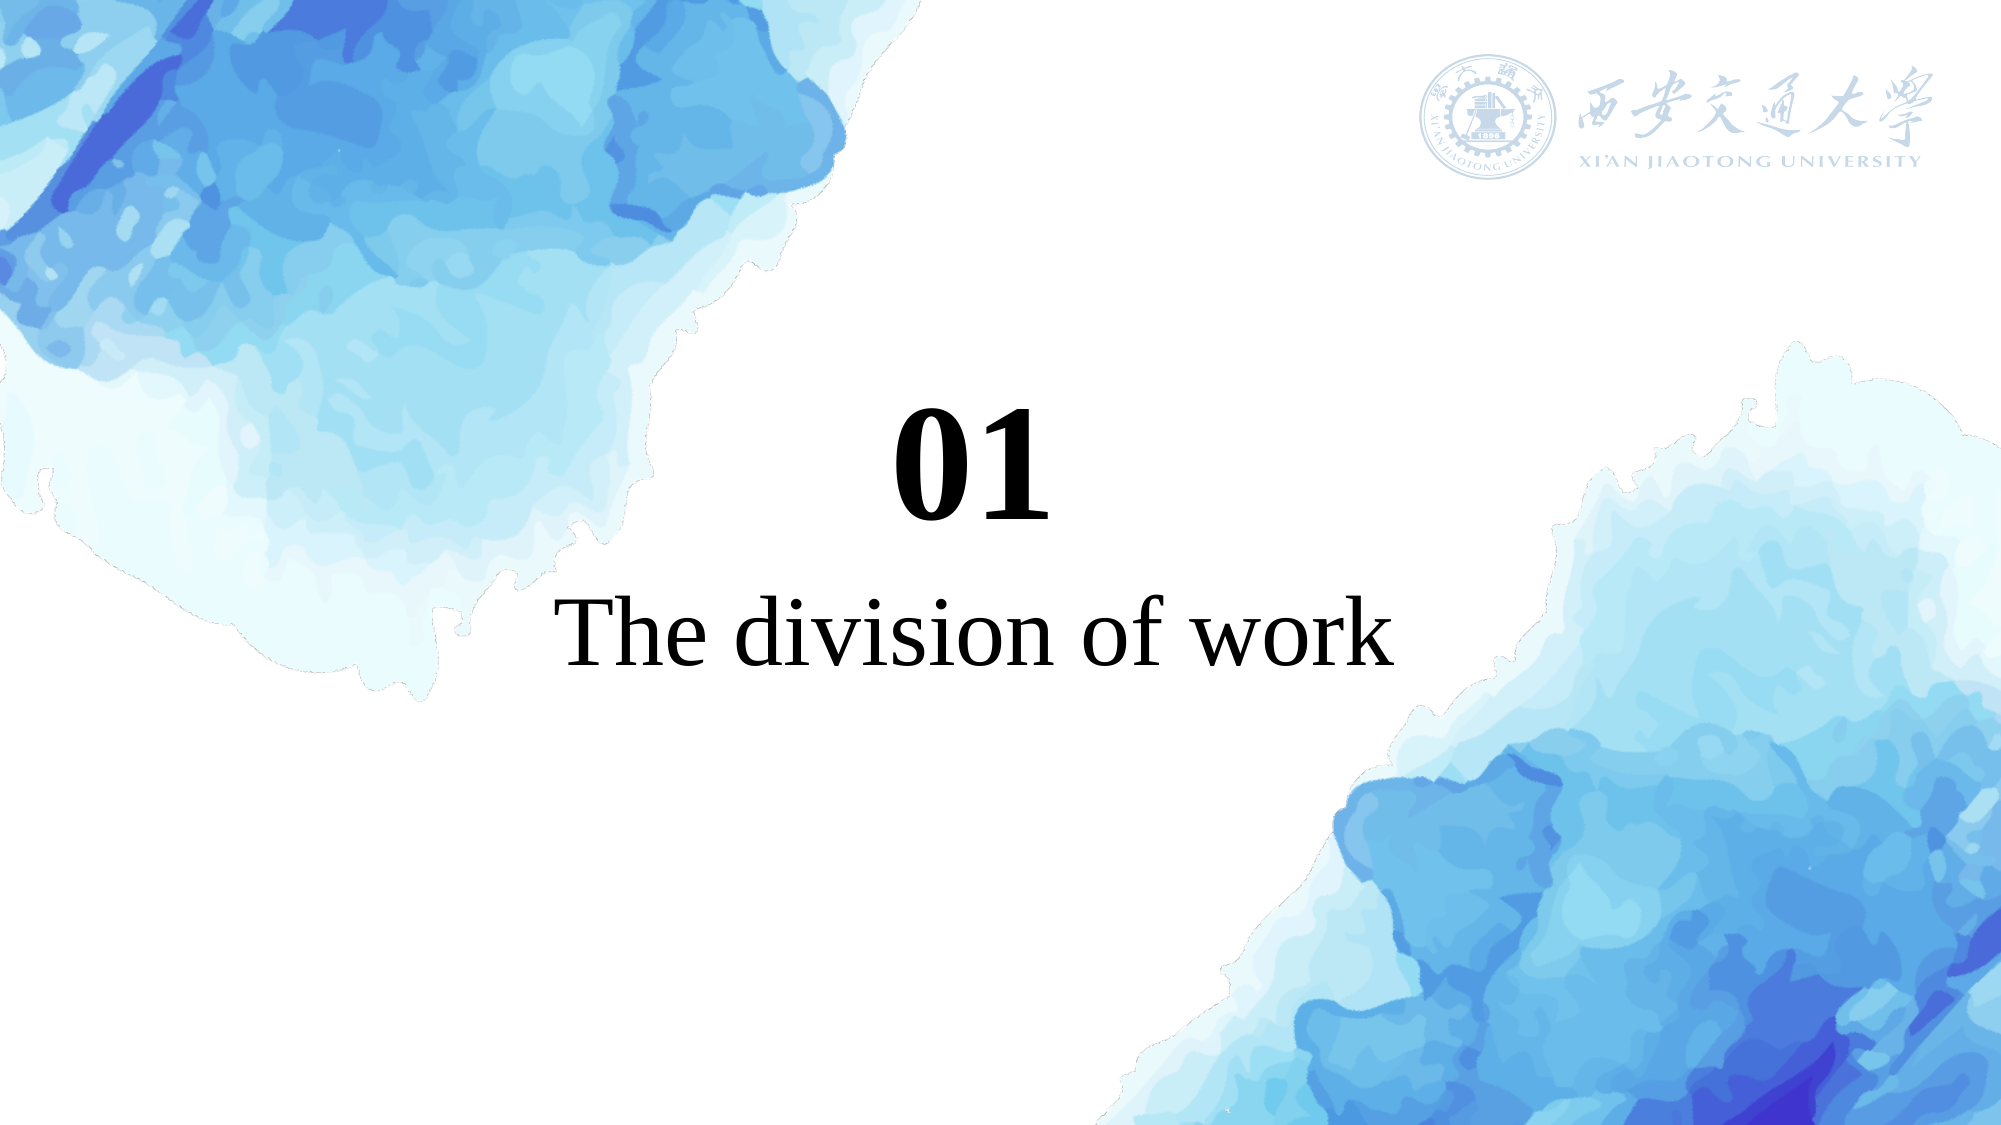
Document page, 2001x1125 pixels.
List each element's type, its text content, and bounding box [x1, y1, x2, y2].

text_box 01 [940, 345, 1120, 560]
picture [923, 248, 2001, 1125]
picture [0, 0, 1043, 809]
text_box The division of work [397, 558, 1551, 693]
picture [1419, 54, 1933, 180]
